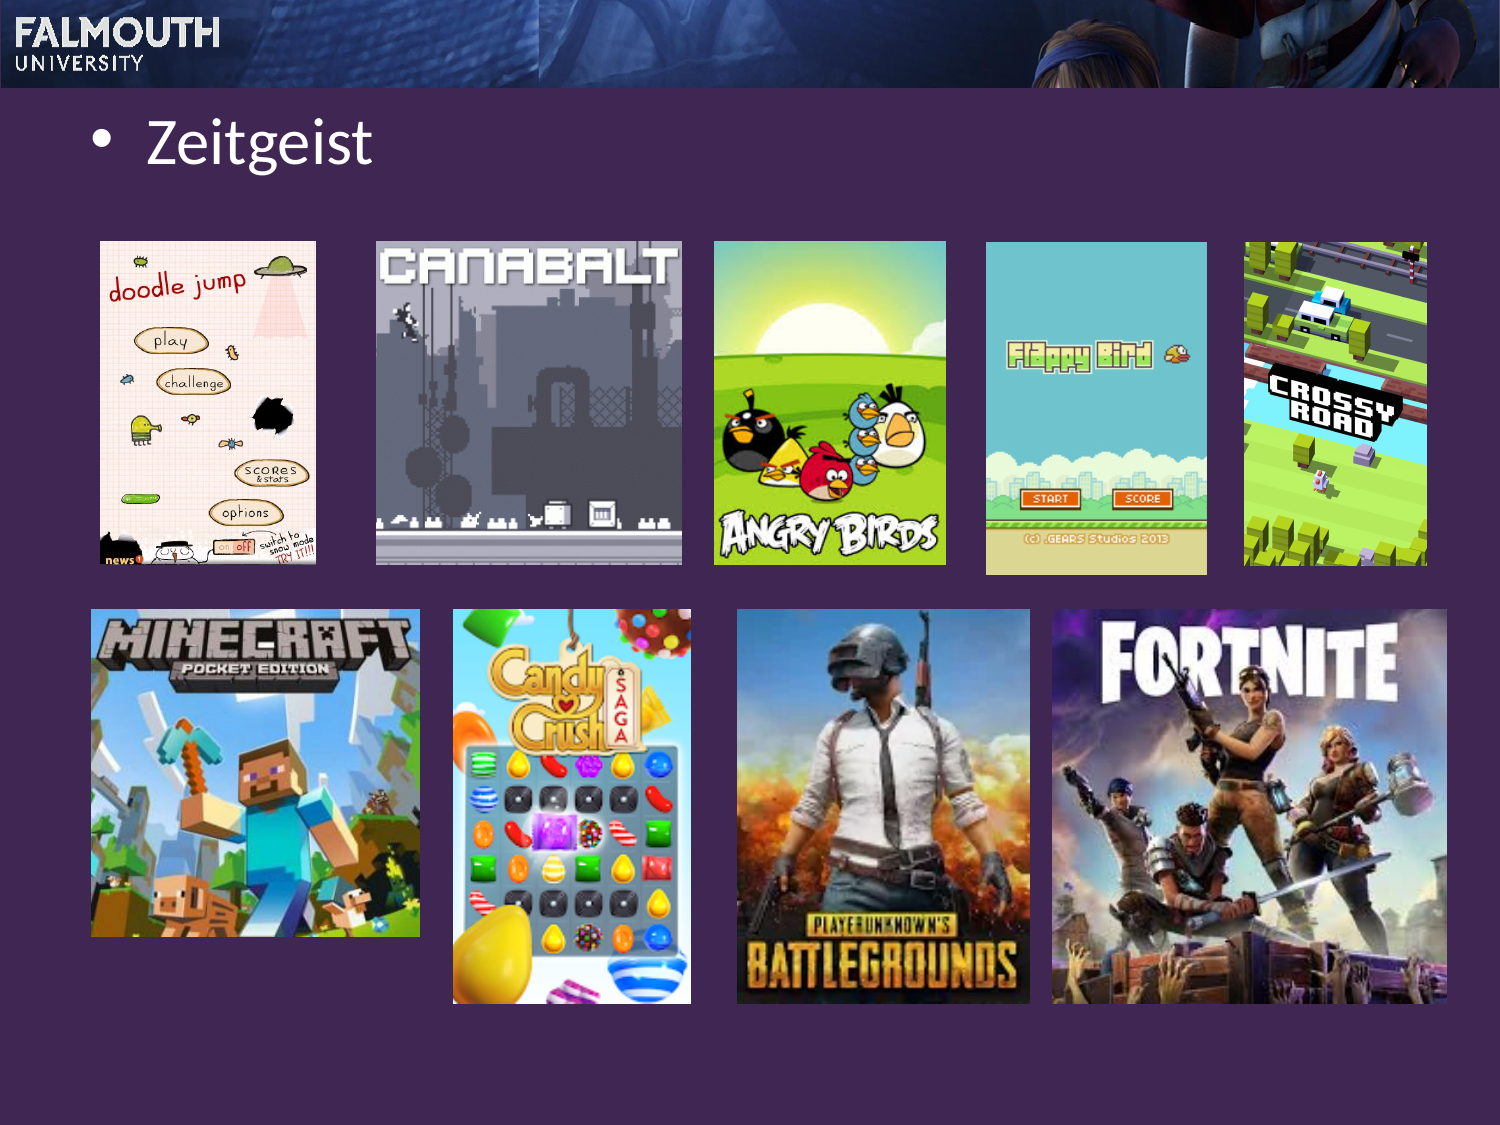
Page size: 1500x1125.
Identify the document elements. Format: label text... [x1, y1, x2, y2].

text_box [91, 609, 1448, 1004]
picture [0, 0, 1500, 90]
list Zeitgeist [75, 90, 1425, 1071]
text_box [100, 241, 1427, 575]
